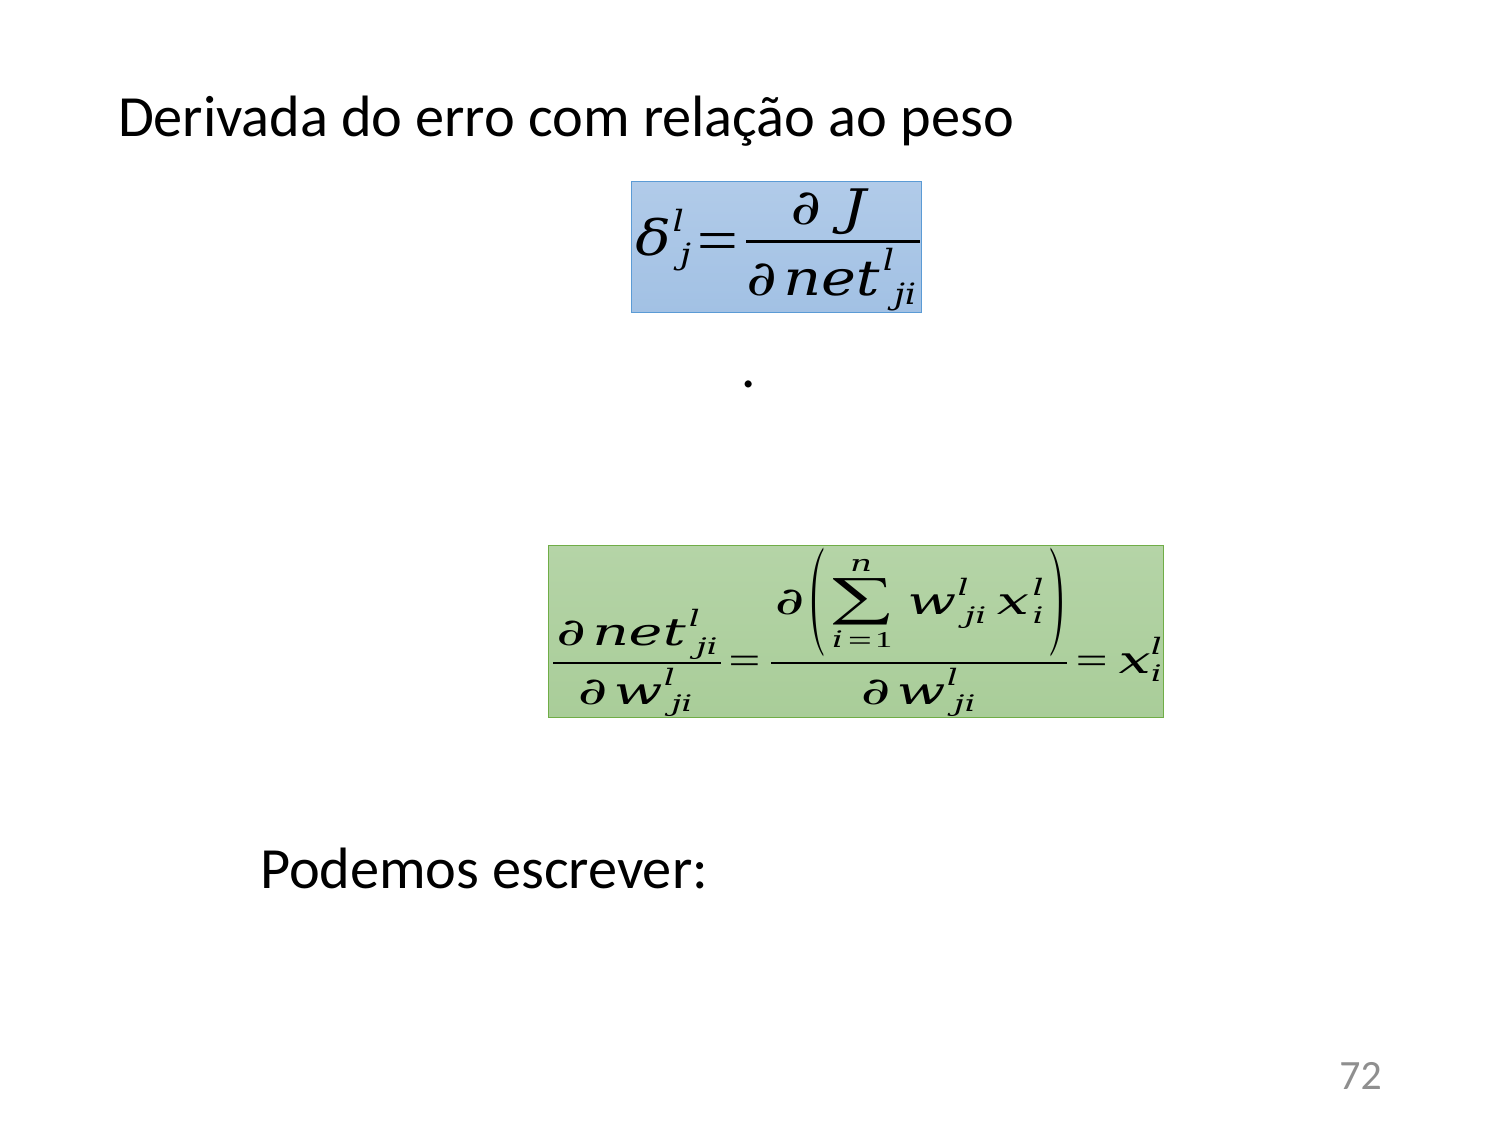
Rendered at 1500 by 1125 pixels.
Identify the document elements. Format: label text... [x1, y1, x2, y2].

slide_number 72 [1059, 1042, 1397, 1103]
